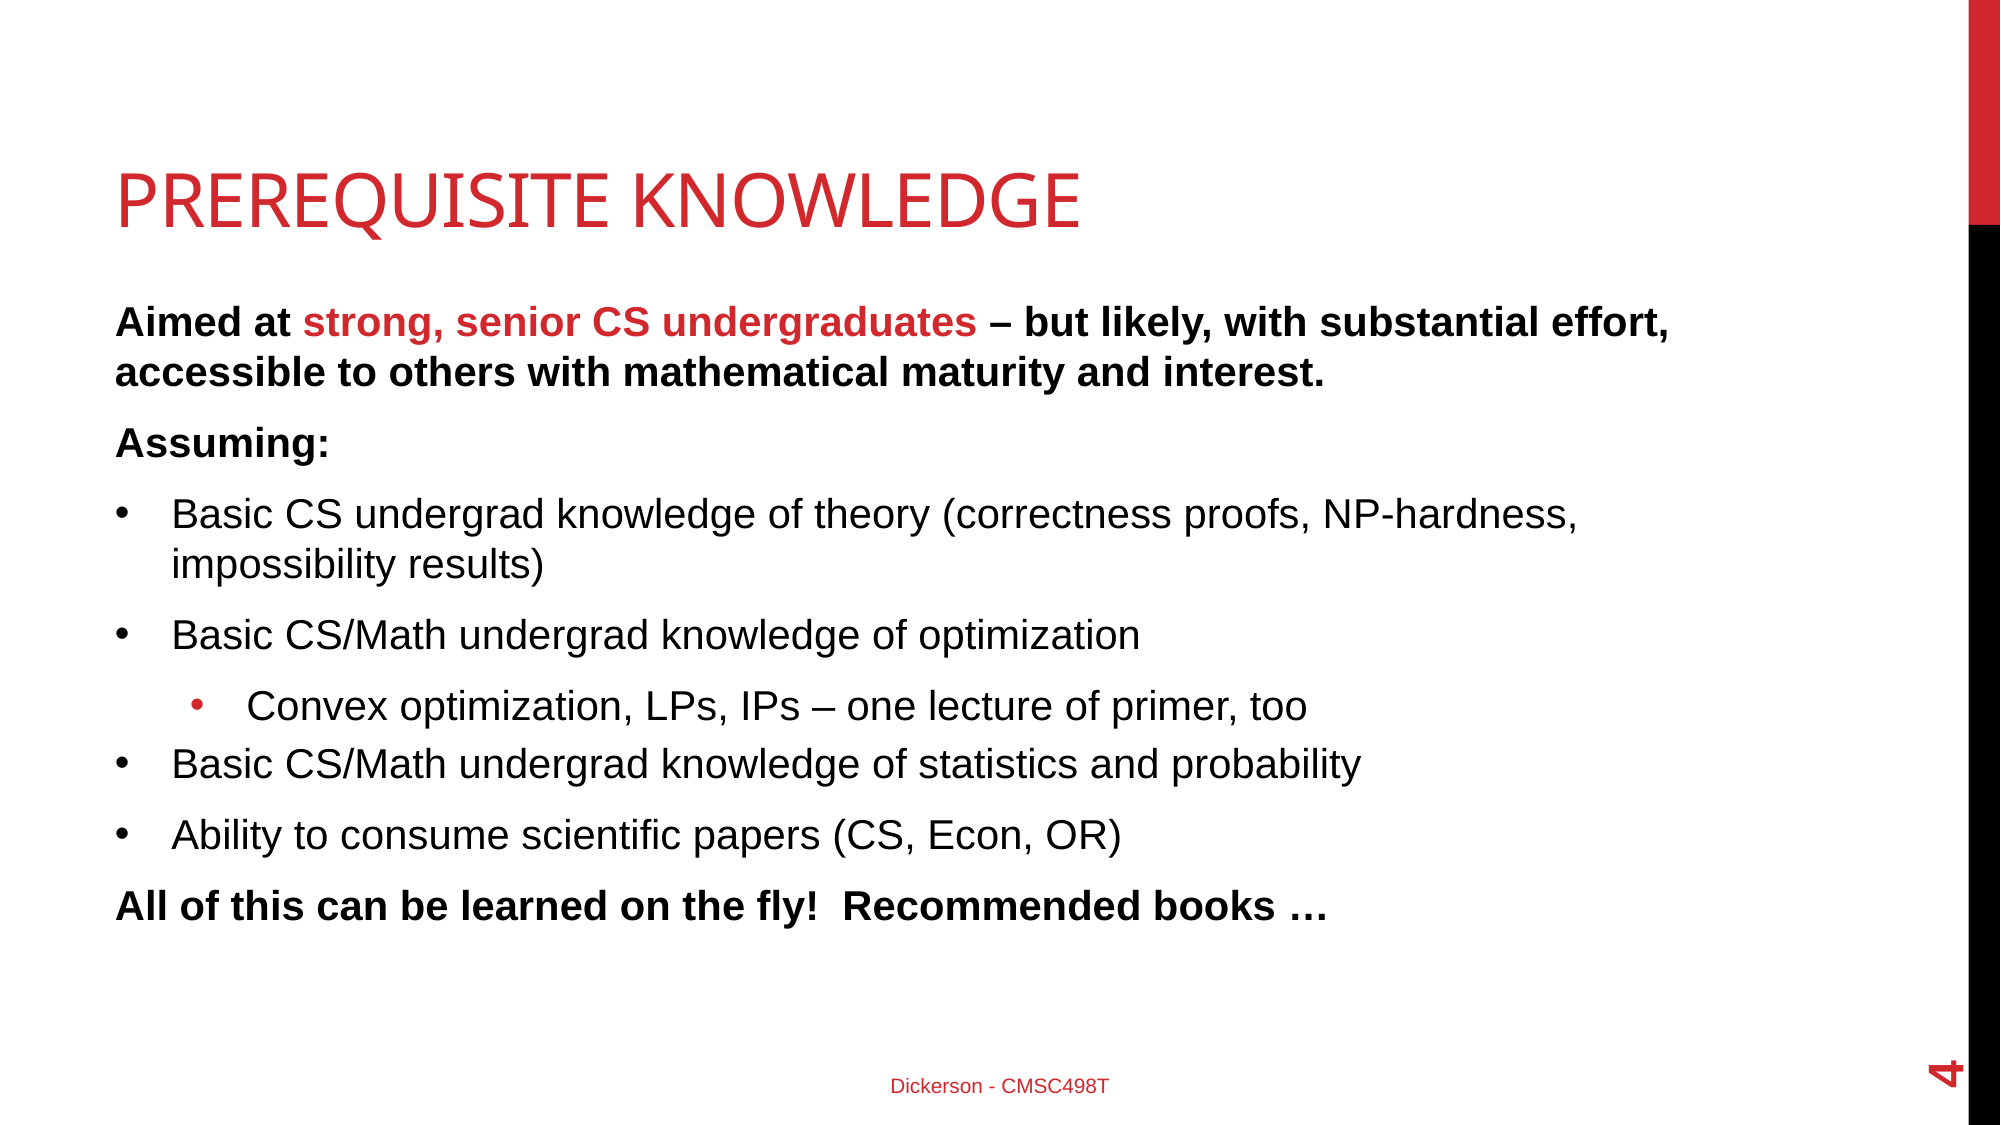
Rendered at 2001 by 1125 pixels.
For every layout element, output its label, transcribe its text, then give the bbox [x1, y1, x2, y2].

slide_number 4 [1903, 887, 1984, 1104]
title Prerequisite Knowledge [99, 25, 1367, 250]
list Aimed at strong, senior CS undergraduates – but likely, with substantial effort, accessible to others with mathematical maturity and interest. Assuming: Basic CS undergrad knowledge of theory (correctness proofs, NP-hardness, impossibility results) Basic CS/Math undergrad knowledge of optimization Convex optimization, LPs, IPs – one lecture of primer, too Basic CS/Math undergrad knowledge of statistics and probability Ability to consume scientific papers (CS, Econ, OR) All of this can be learned on the fly! Recommended books … [99, 287, 1767, 1005]
footer Dickerson - CMSC498T [624, 1065, 1375, 1112]
